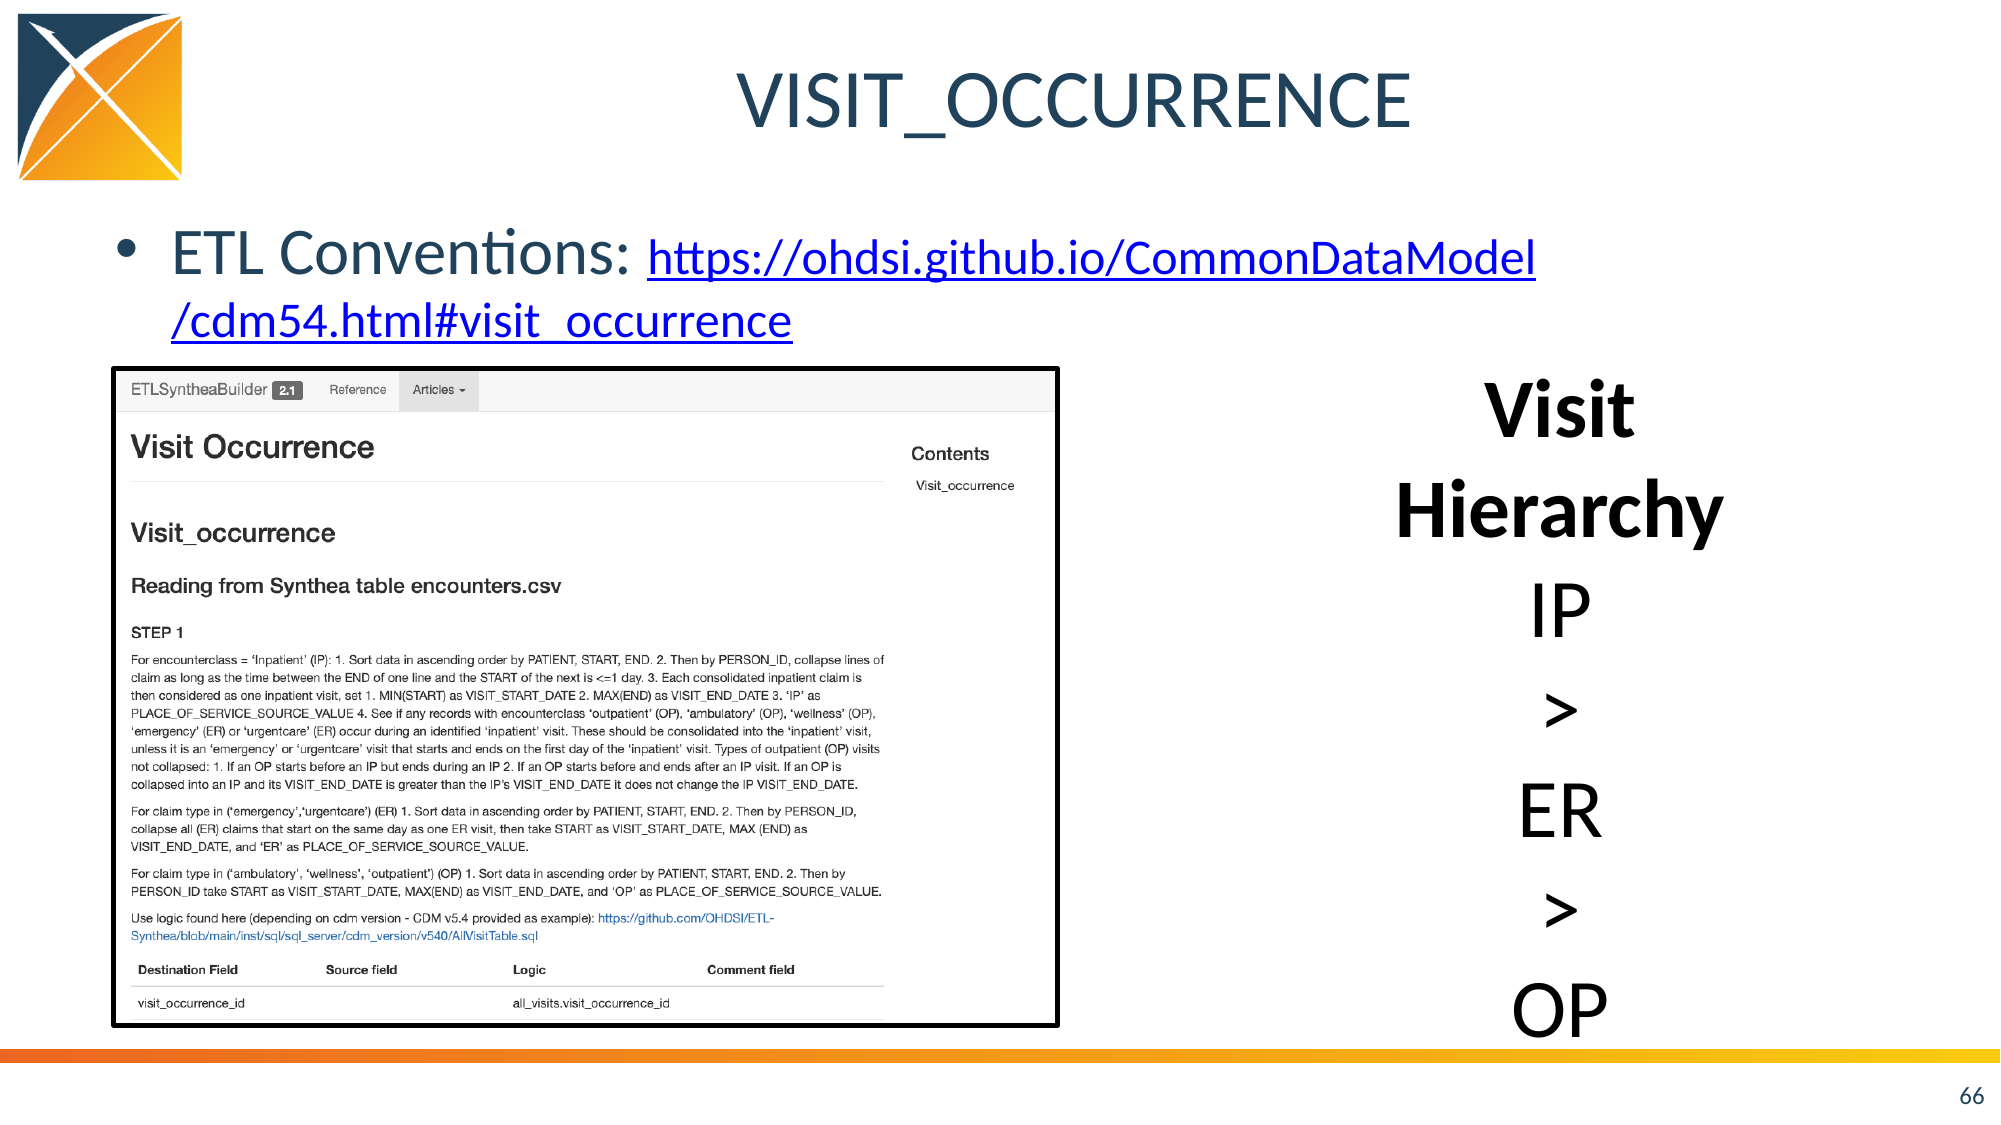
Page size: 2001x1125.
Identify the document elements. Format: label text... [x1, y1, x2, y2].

text_box Visit Hierarchy IP > ER > OP [1327, 346, 1794, 1062]
picture [0, 0, 206, 200]
picture [115, 370, 1056, 1024]
slide_number 66 [1533, 1065, 2000, 1125]
title VISIT_OCCURRENCE [249, 24, 1900, 163]
list ETL Conventions: https://ohdsi.github.io/CommonDataModel/cdm54.html#visit_occurrence [99, 200, 1900, 1005]
